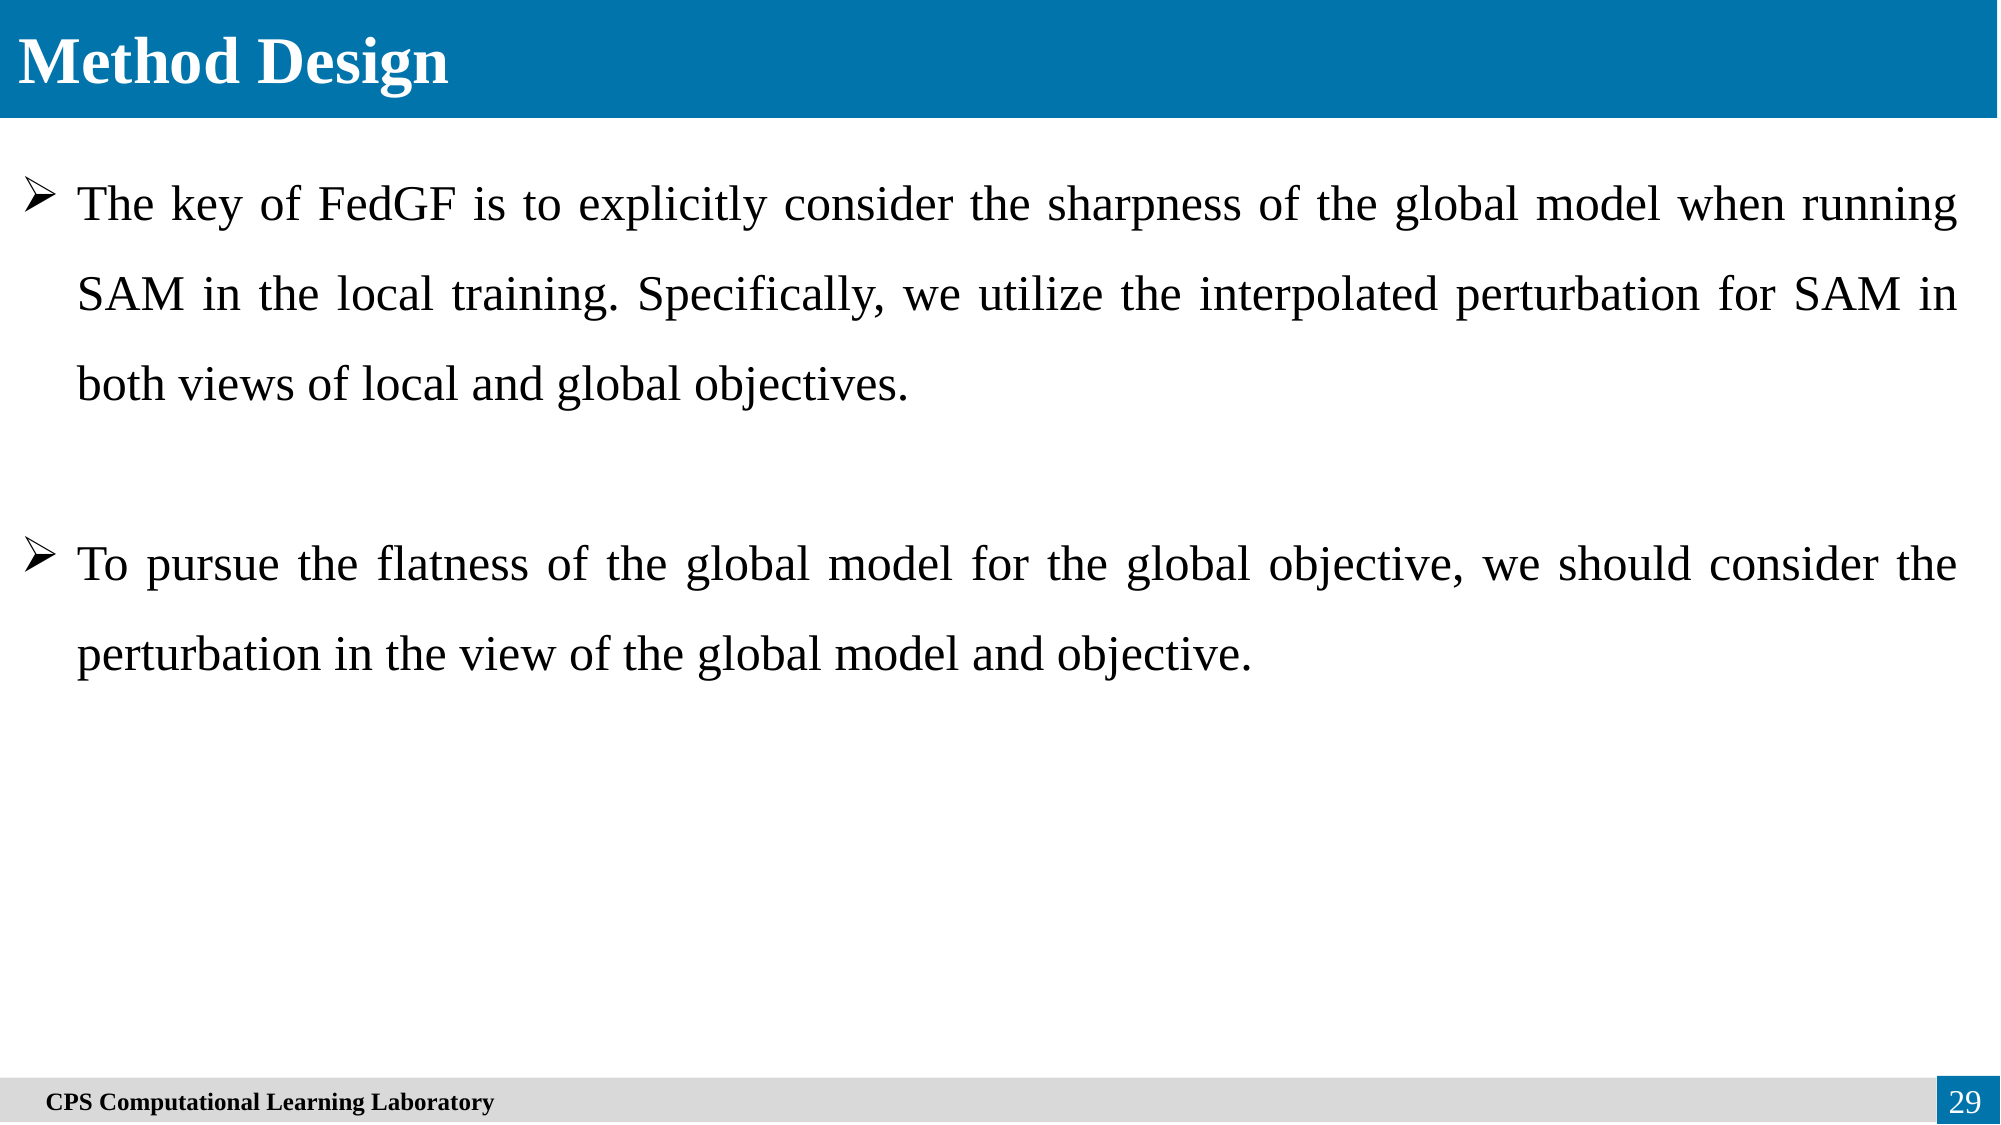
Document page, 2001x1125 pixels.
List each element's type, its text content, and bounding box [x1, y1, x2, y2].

text_box [0, 0, 1998, 119]
text_box Method Design [3, 9, 1077, 104]
text_box The key of FedGF is to explicitly consider the sharpness of the global model when running SAM in the local training. Specifically, we utilize the interpolated perturbation for SAM in both views of local and global objectives. To pursue the flatness of the global model for the global objective, we should consider the perturbation in the view of the global model and objective. [5, 133, 1975, 1074]
text_box [1975, 1070, 1997, 1074]
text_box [0, 1074, 2000, 1125]
